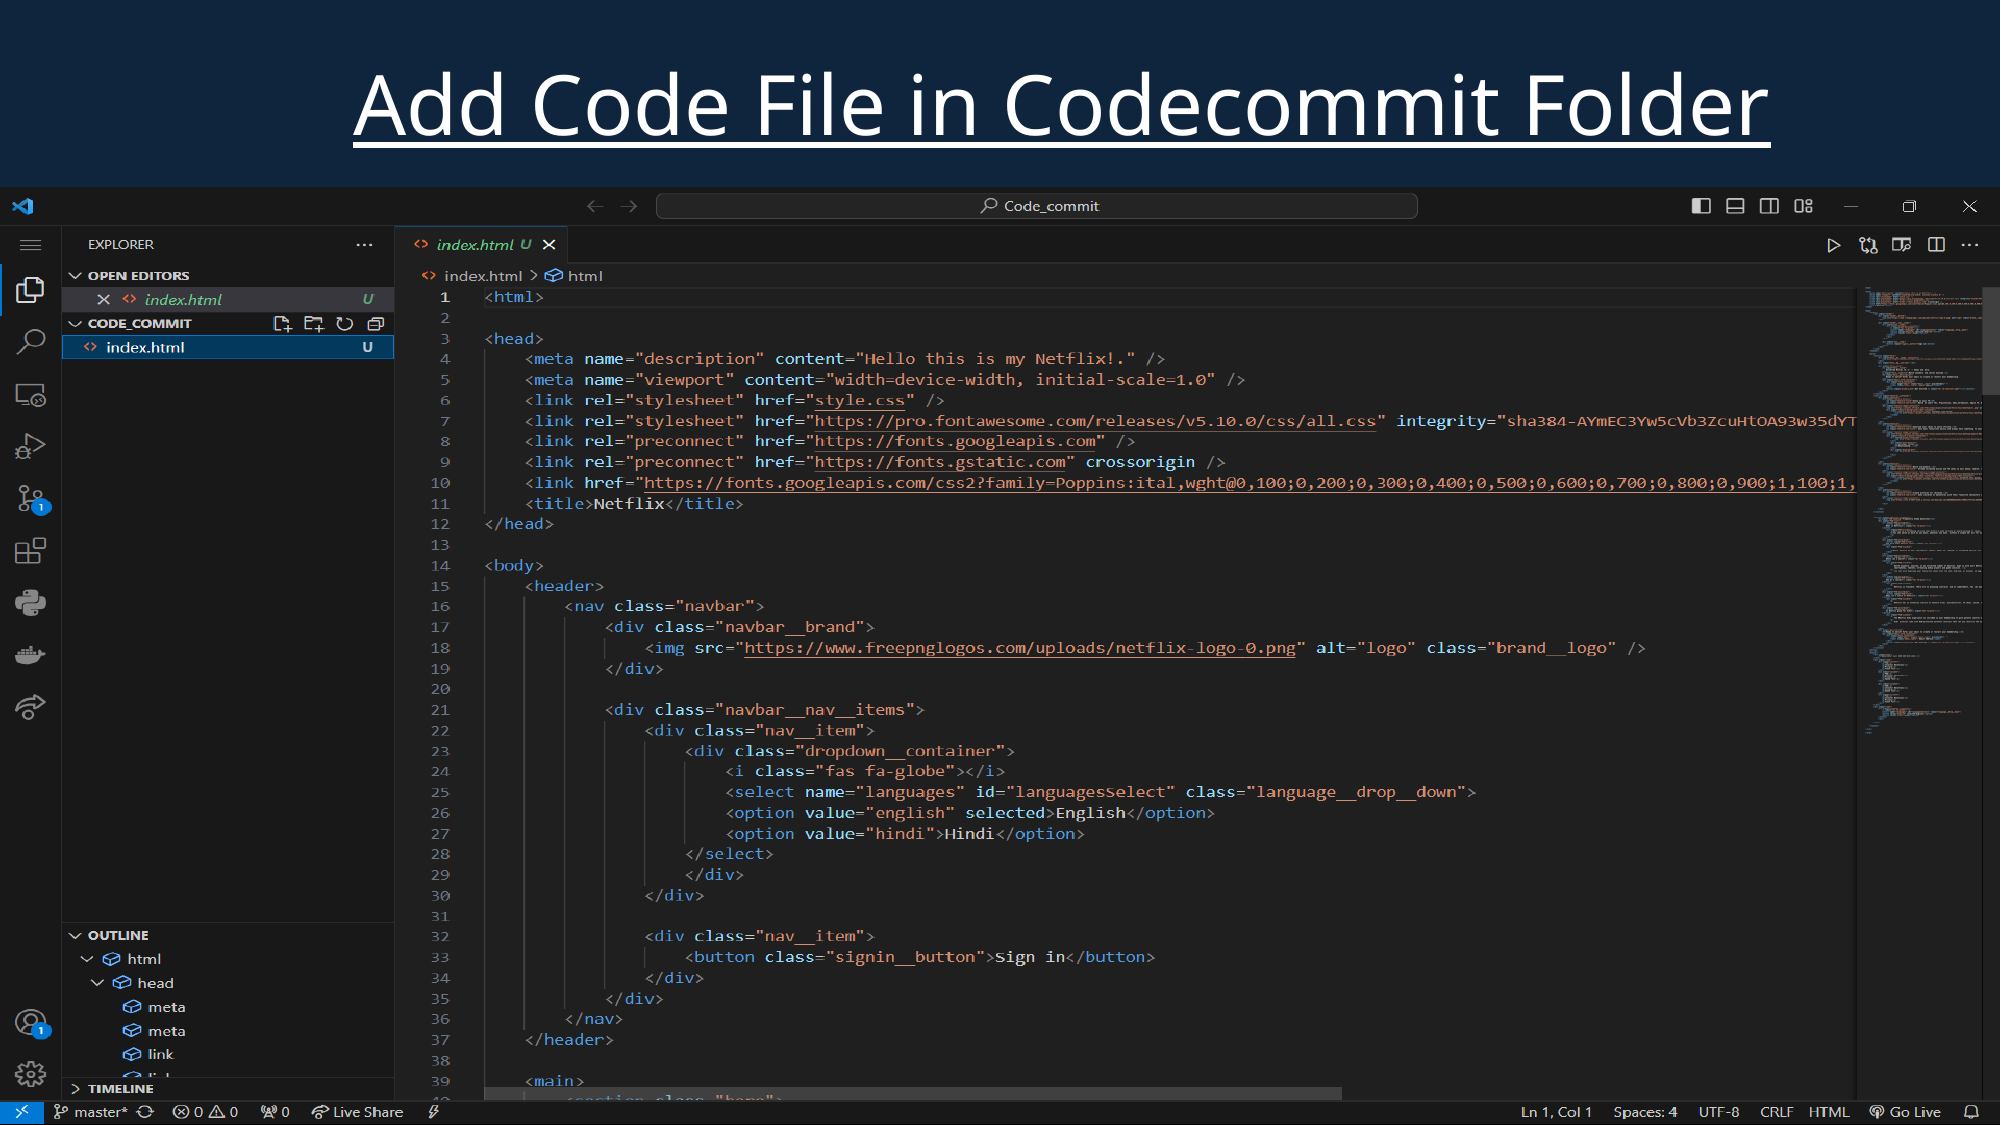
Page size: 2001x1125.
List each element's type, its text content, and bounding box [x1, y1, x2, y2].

picture [0, 187, 2000, 1125]
text_box Add Code File in Codecommit Folder [167, 45, 1957, 160]
